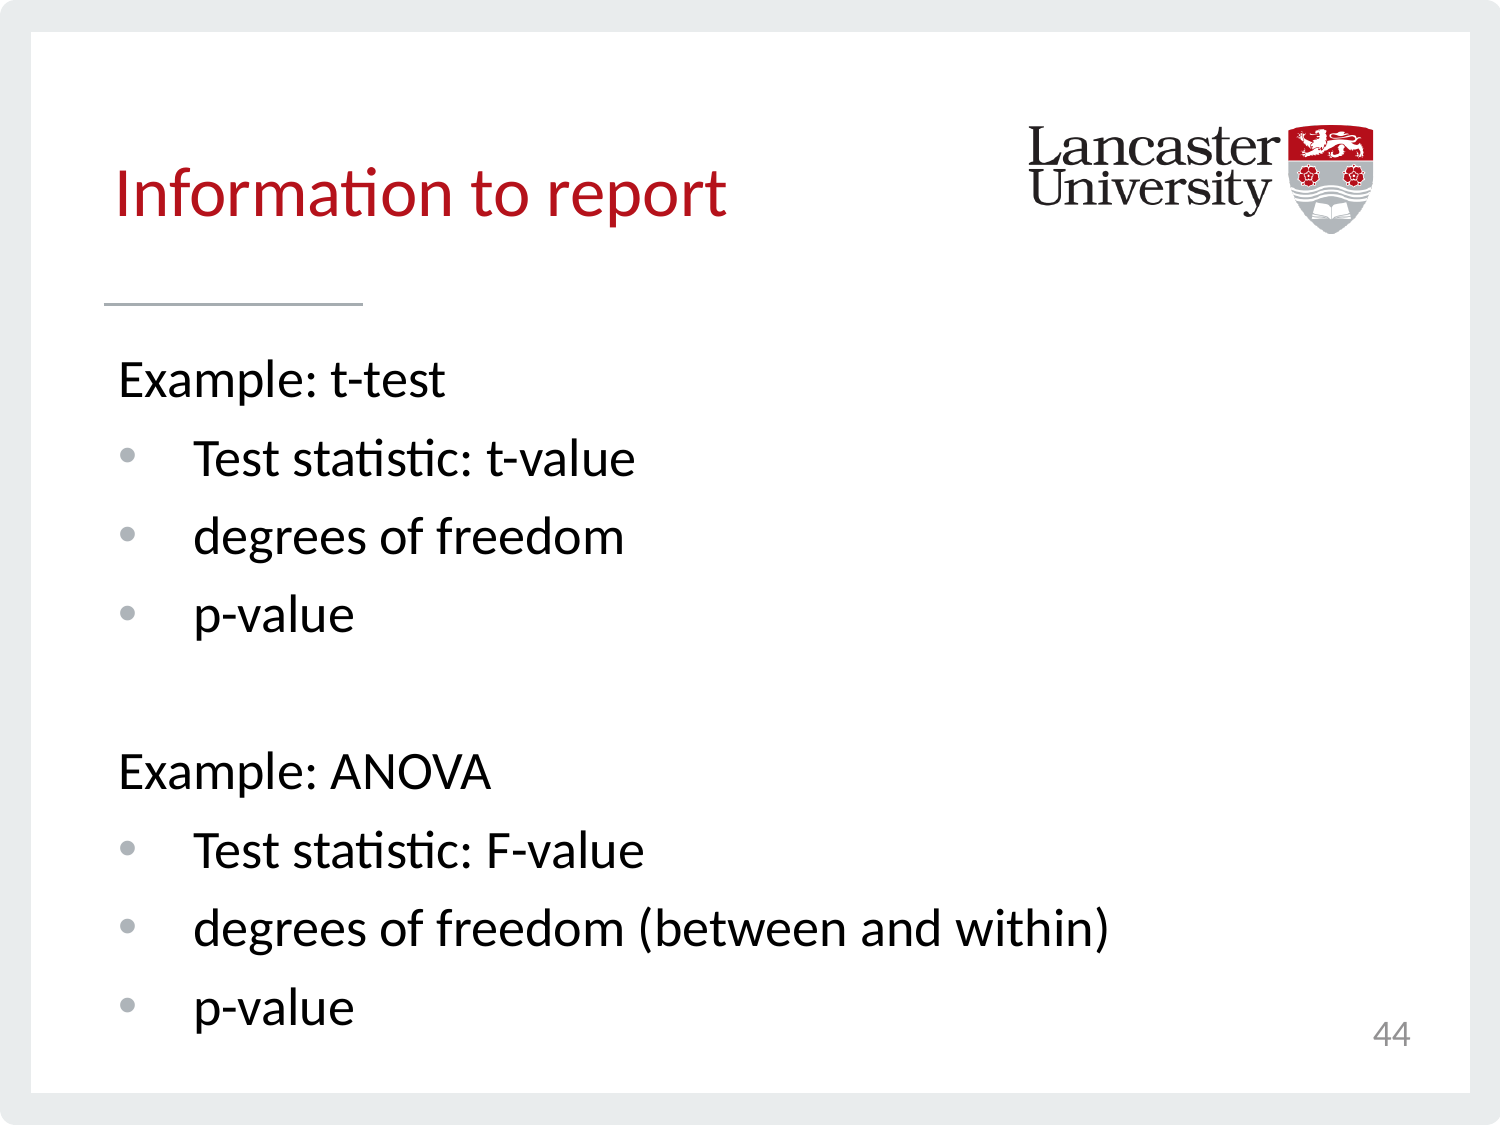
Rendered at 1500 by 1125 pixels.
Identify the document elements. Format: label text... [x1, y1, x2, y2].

title Information to report [99, 109, 976, 278]
list Example: t-test Test statistic: t-value degrees of freedom p-value Example: ANOVA Test statistic: F-value degrees of freedom (between and within) p-value We could report the result of the significance test as follows, following APA style. “An independent samples t-test showed that the difference betweeen groups was not significant, t(198) = -0.80019, p-value = 0.4246.” (The degrees of freedom are in the parentheses.) Note: APA guidelines say we can round p-values to two or three decimals. Here, the actual value was p = .2123, so I rounded this to p = .212. A note on scientific notation and funny-looking p-values When working with R, as we saw with an example earlier, you may sometimes get a very funny-looking p-value like the one below. [103, 343, 1254, 1002]
slide_number 44 [975, 1001, 1426, 1062]
